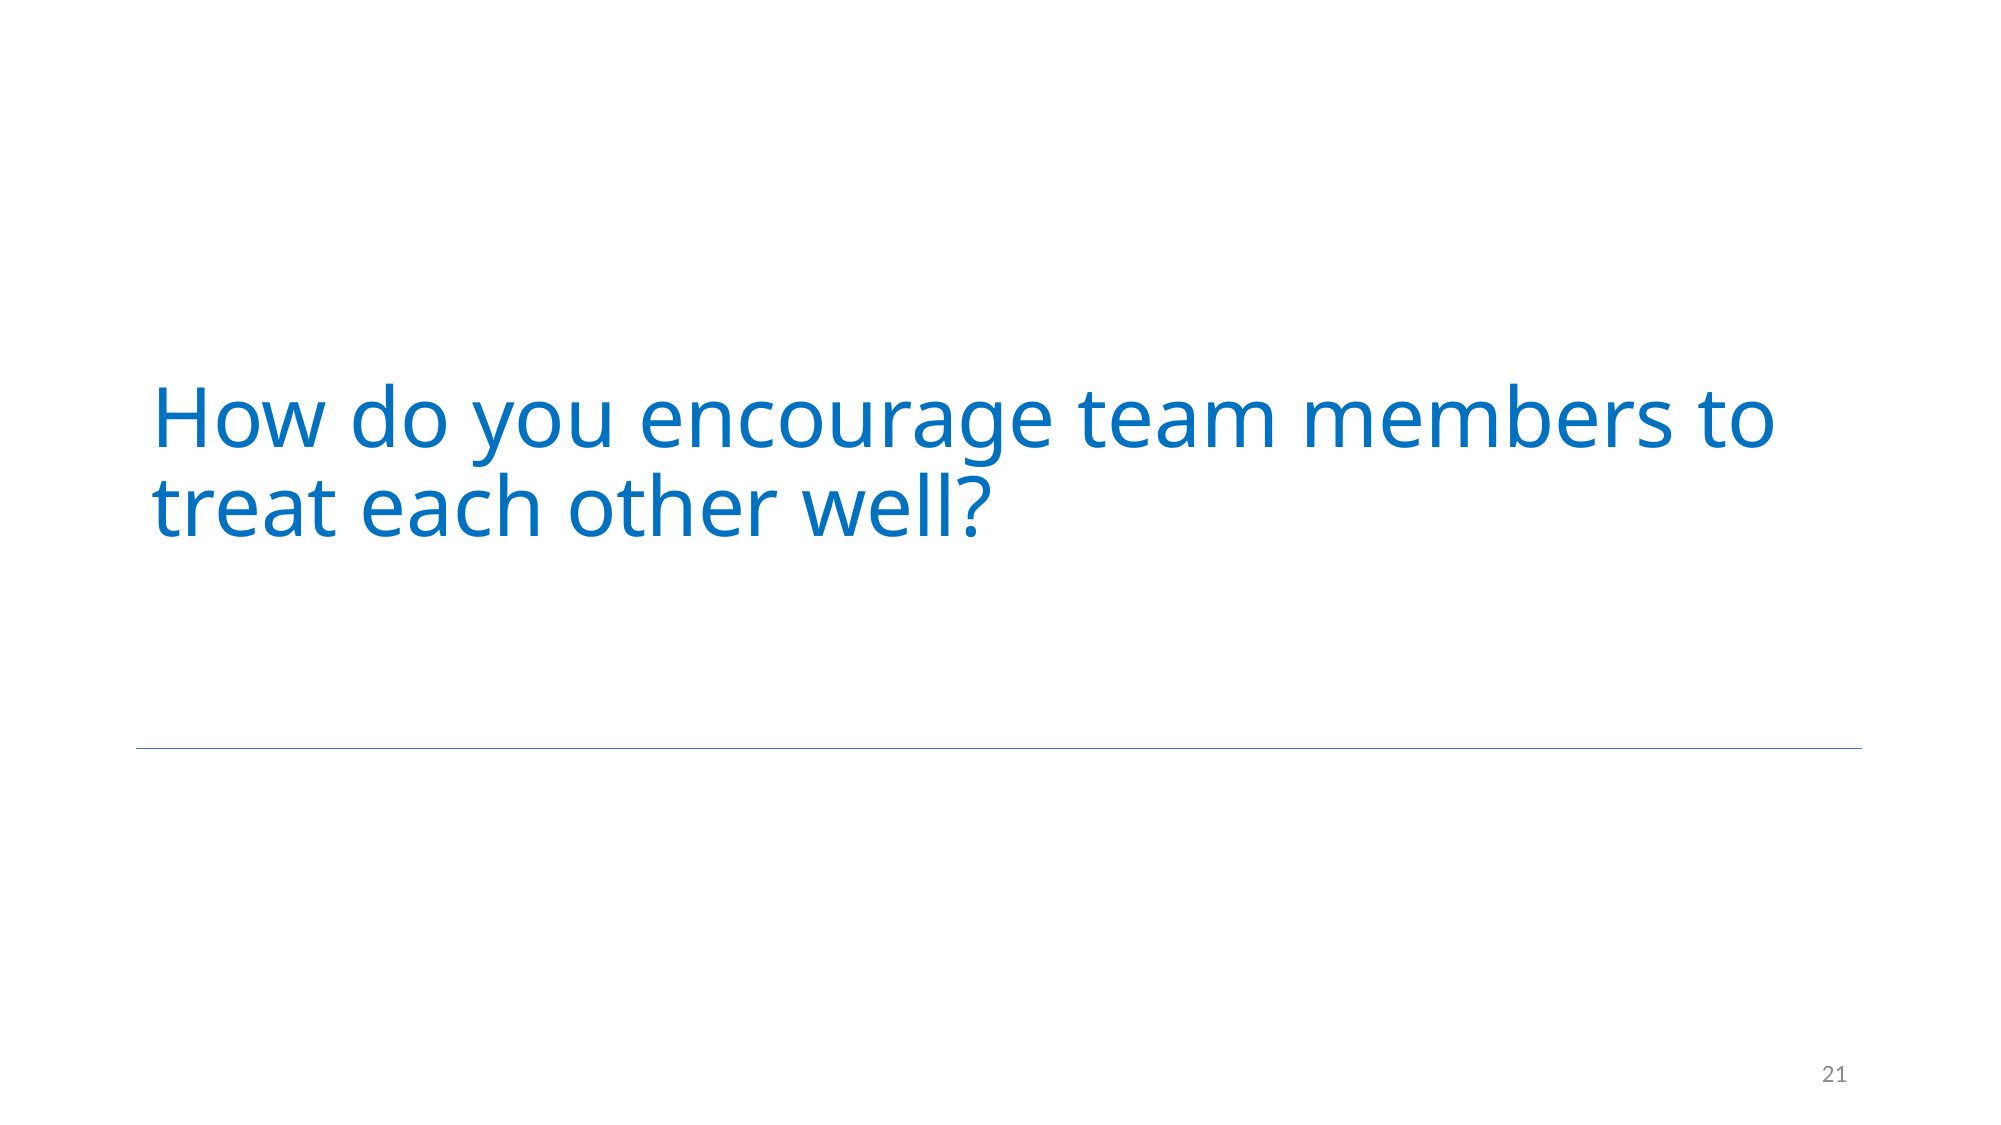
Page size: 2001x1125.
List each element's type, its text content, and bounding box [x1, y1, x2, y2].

title How do you encourage team members to treat each other well? [136, 280, 1862, 563]
slide_number 21 [1412, 1042, 1863, 1103]
